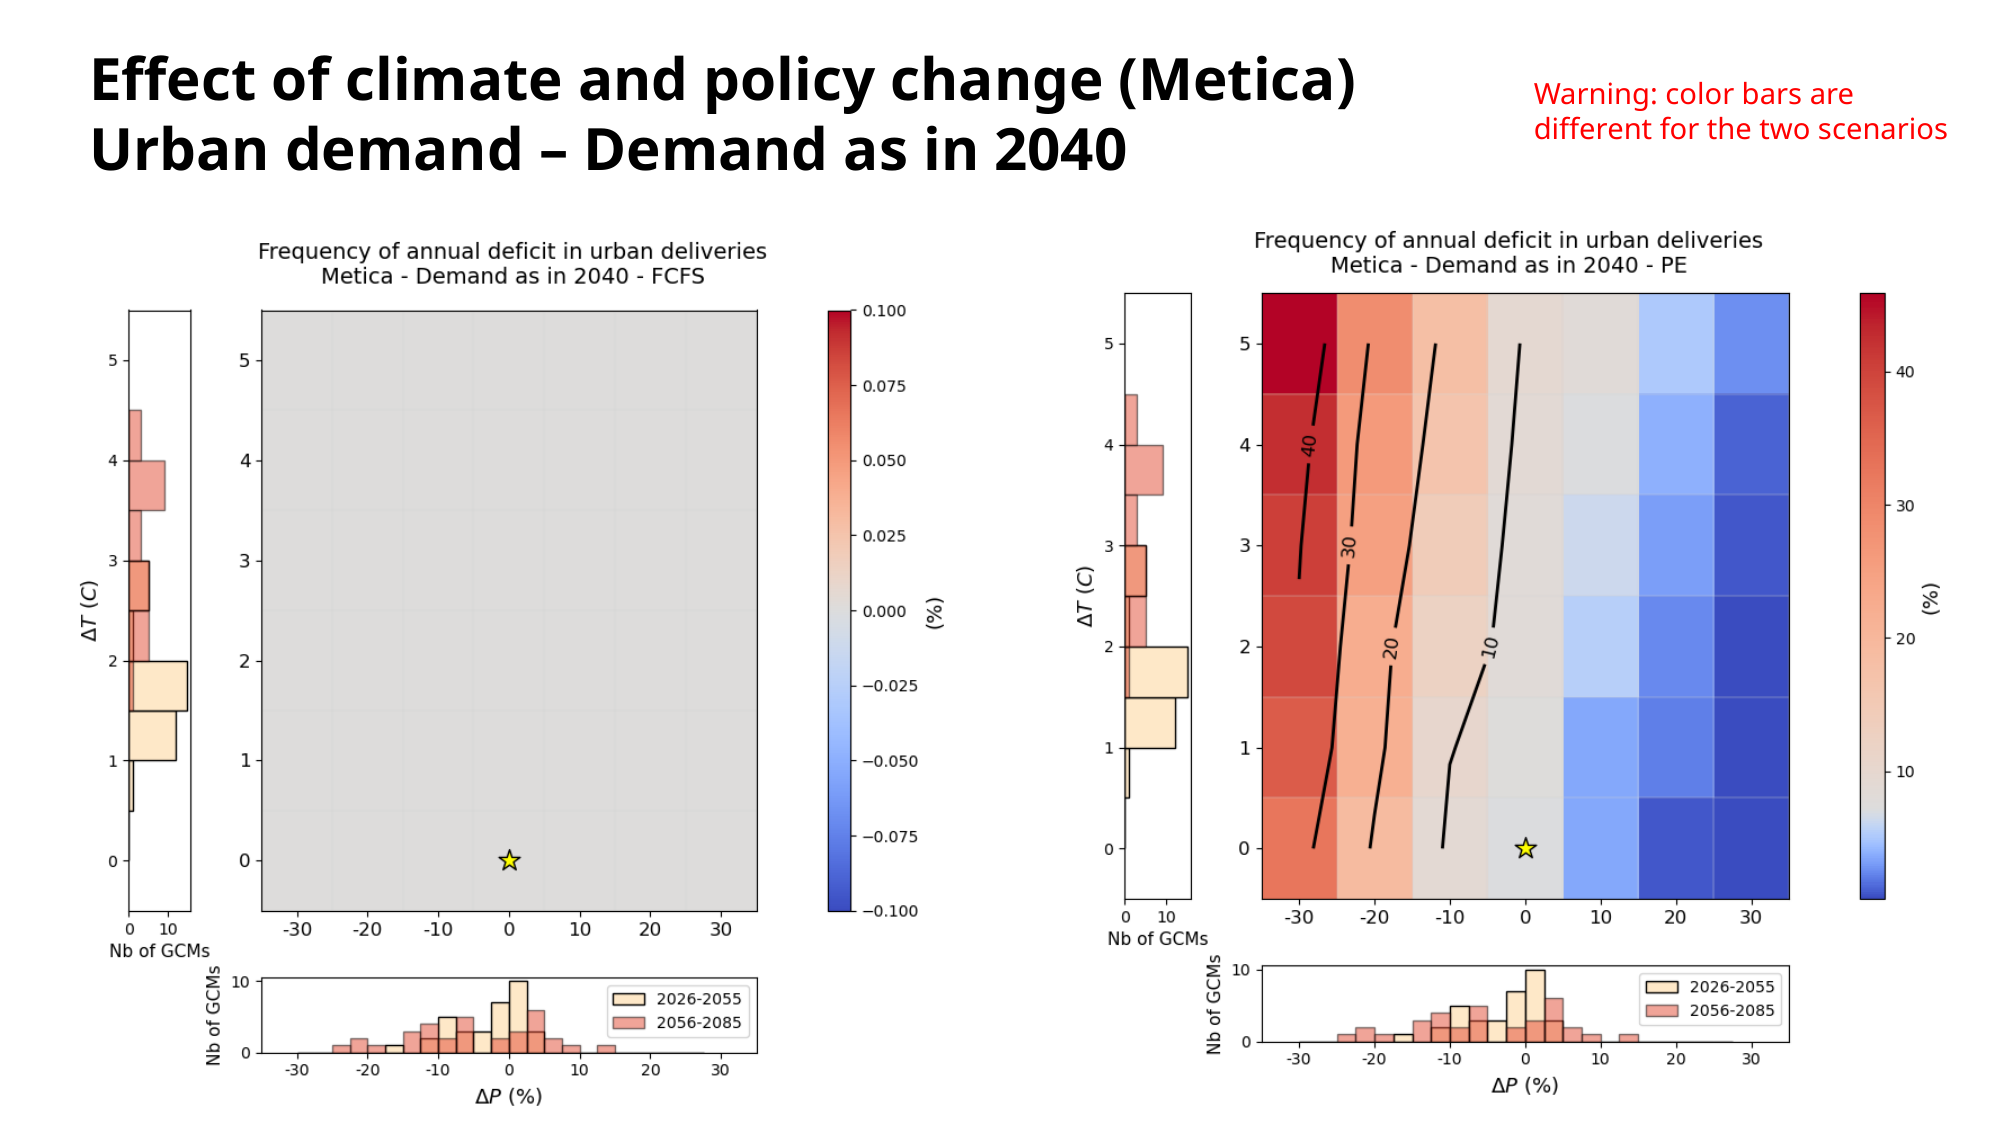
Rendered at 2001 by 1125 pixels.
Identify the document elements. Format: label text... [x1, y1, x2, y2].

text_box Effect of climate and policy change (Metica) Urban demand – Demand as in 2040 [74, 34, 1911, 190]
picture [61, 224, 963, 1125]
picture [1057, 213, 1959, 1115]
text_box Warning: color bars are different for the two scenarios [1518, 68, 1977, 153]
